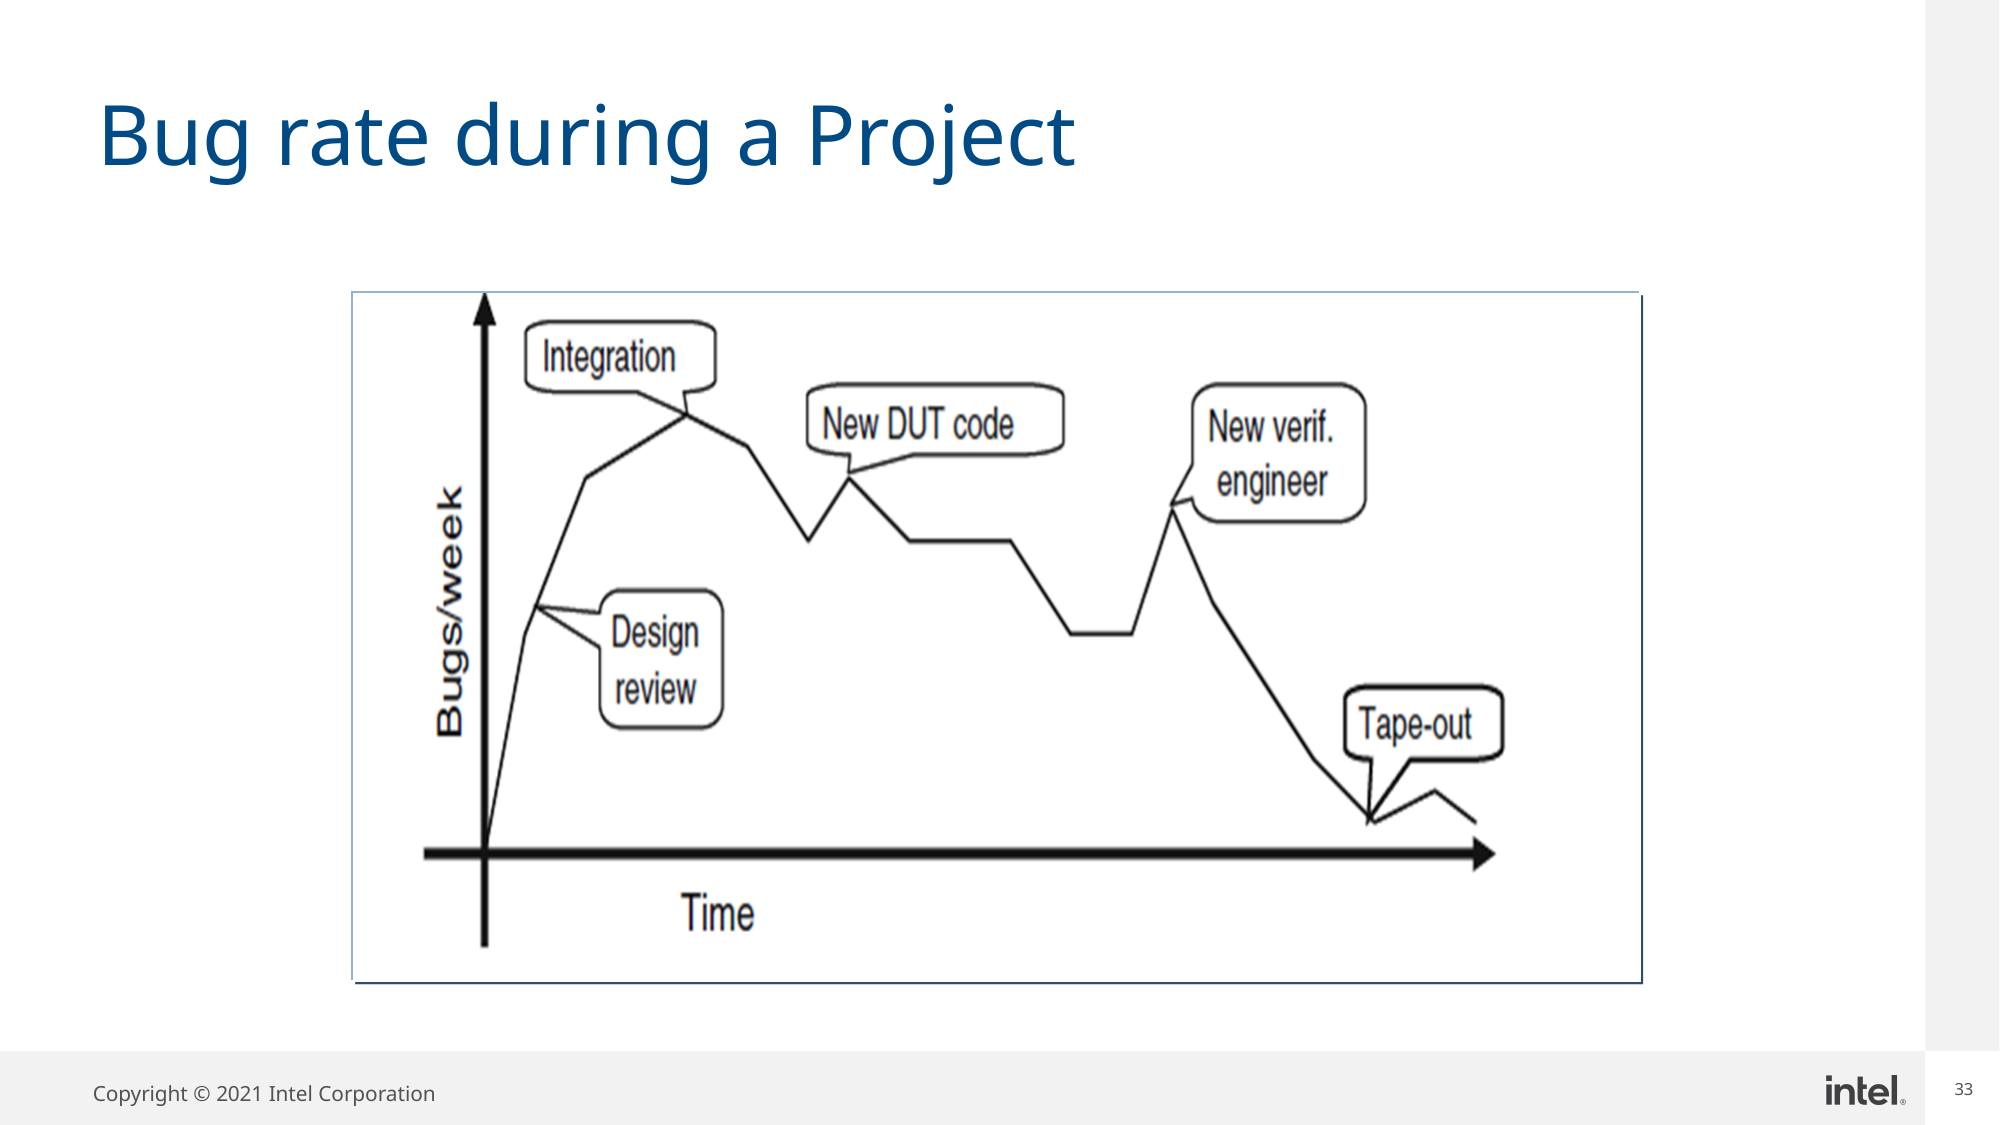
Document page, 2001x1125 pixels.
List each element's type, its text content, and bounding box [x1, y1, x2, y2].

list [350, 290, 1644, 985]
picture [1826, 1075, 1906, 1105]
title Bug rate during a Project [96, 93, 1898, 240]
